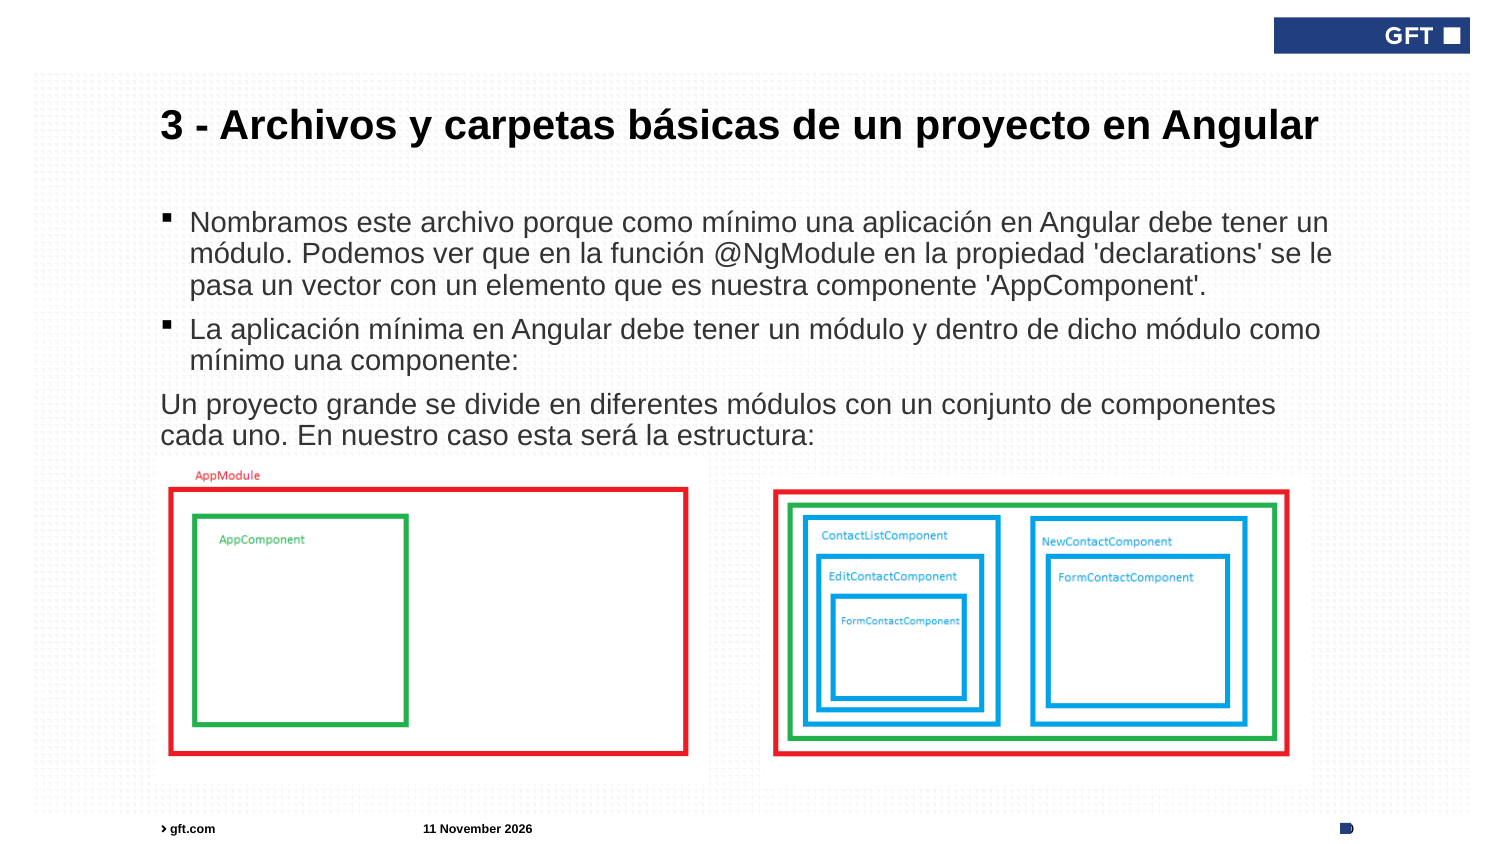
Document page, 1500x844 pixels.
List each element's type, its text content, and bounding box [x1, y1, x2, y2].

picture [31, 72, 1470, 814]
title 3 - Archivos y carpetas básicas de un proyecto en Angular [160, 103, 1340, 149]
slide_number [422, 820, 544, 837]
list Nombramos este archivo porque como mínimo una aplicación en Angular debe tener un módulo. Podemos ver que en la función @NgModule en la propiedad 'declarations' se le pasa un vector con un elemento que es nuestra componente 'AppComponent'. La aplicación mínima en Angular debe tener un módulo y dentro de dicho módulo como mínimo una componente: Un proyecto grande se divide en diferentes módulos con un conjunto de componentes cada uno. En nuestro caso esta será la estructura: [160, 207, 1341, 500]
